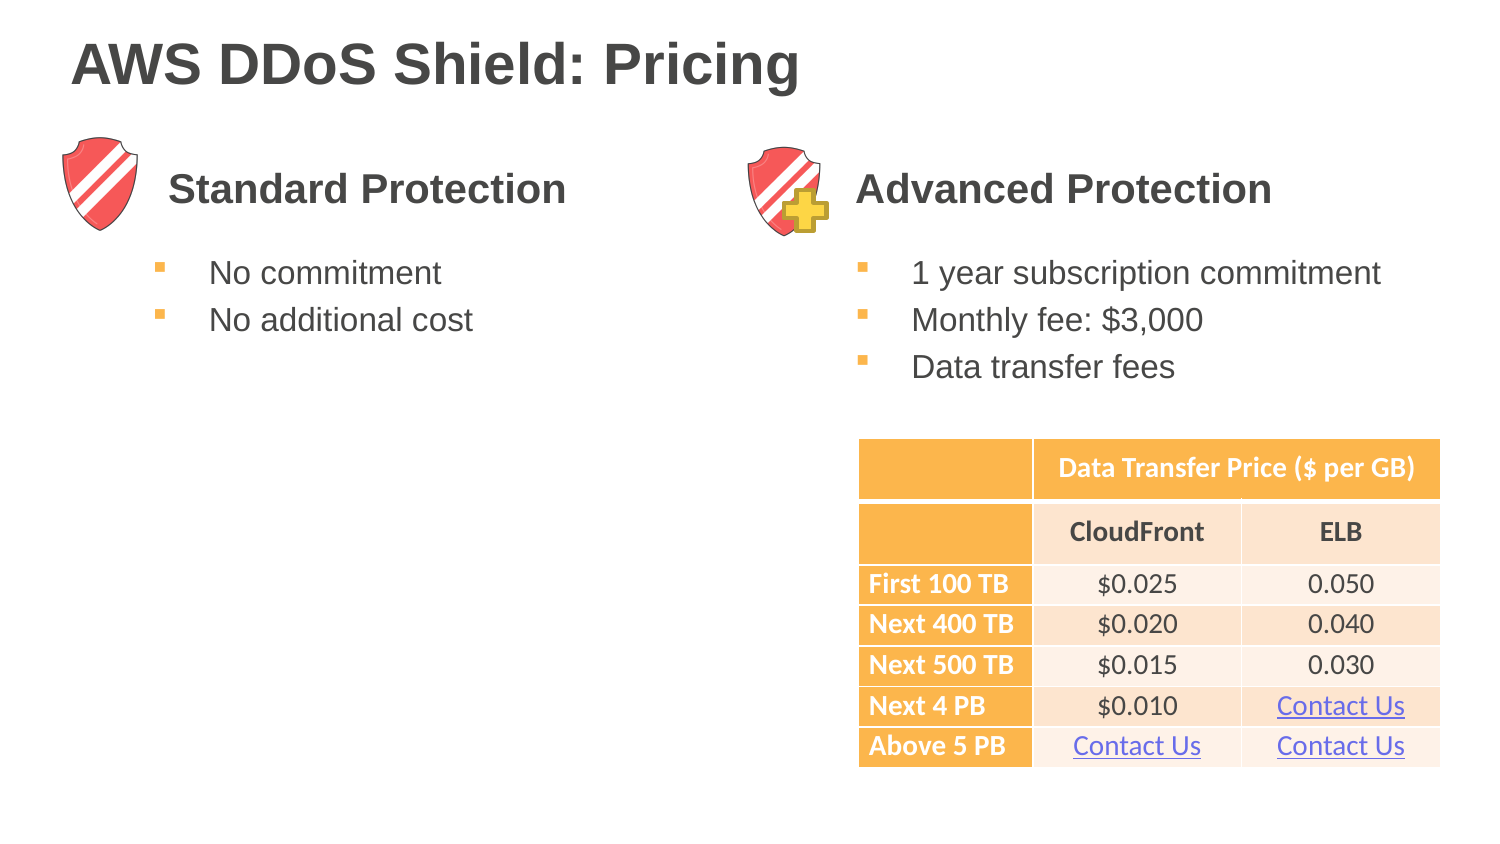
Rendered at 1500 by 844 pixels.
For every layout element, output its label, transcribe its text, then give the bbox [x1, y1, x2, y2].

table_cell $0.025 [1034, 566, 1241, 604]
table_cell Contact Us [1034, 728, 1241, 767]
table_cell ELB [1242, 504, 1440, 564]
table_cell $0.015 [1034, 647, 1241, 686]
picture [45, 129, 155, 240]
table_header Data Transfer Price ($ per GB) [1034, 439, 1440, 499]
table_cell $0.010 [1034, 687, 1241, 726]
table_cell First 100 TB [859, 566, 1032, 604]
list 1 year subscription commitment Monthly fee: $3,000 Data transfer fees [840, 244, 1500, 406]
table_cell CloudFront [1034, 504, 1241, 564]
table_cell Contact Us [1242, 728, 1440, 767]
table_cell [859, 504, 1032, 564]
table_header [859, 439, 1032, 499]
title AWS DDoS Shield: Pricing [55, 18, 1402, 109]
table_cell 0.040 [1242, 606, 1440, 645]
picture [730, 138, 837, 245]
table_cell 0.050 [1242, 566, 1440, 604]
table_cell $0.020 [1034, 606, 1241, 645]
text_box Standard Protection [158, 141, 726, 220]
table_cell Next 400 TB [859, 606, 1032, 645]
table_cell Above 5 PB [859, 728, 1032, 767]
text_box Advanced Protection [840, 141, 1500, 220]
table_cell Next 4 PB [859, 687, 1032, 726]
list No commitment No additional cost [137, 244, 680, 406]
table_cell Next 500 TB [859, 647, 1032, 686]
table_cell 0.030 [1242, 647, 1440, 686]
table_cell Contact Us [1242, 687, 1440, 726]
